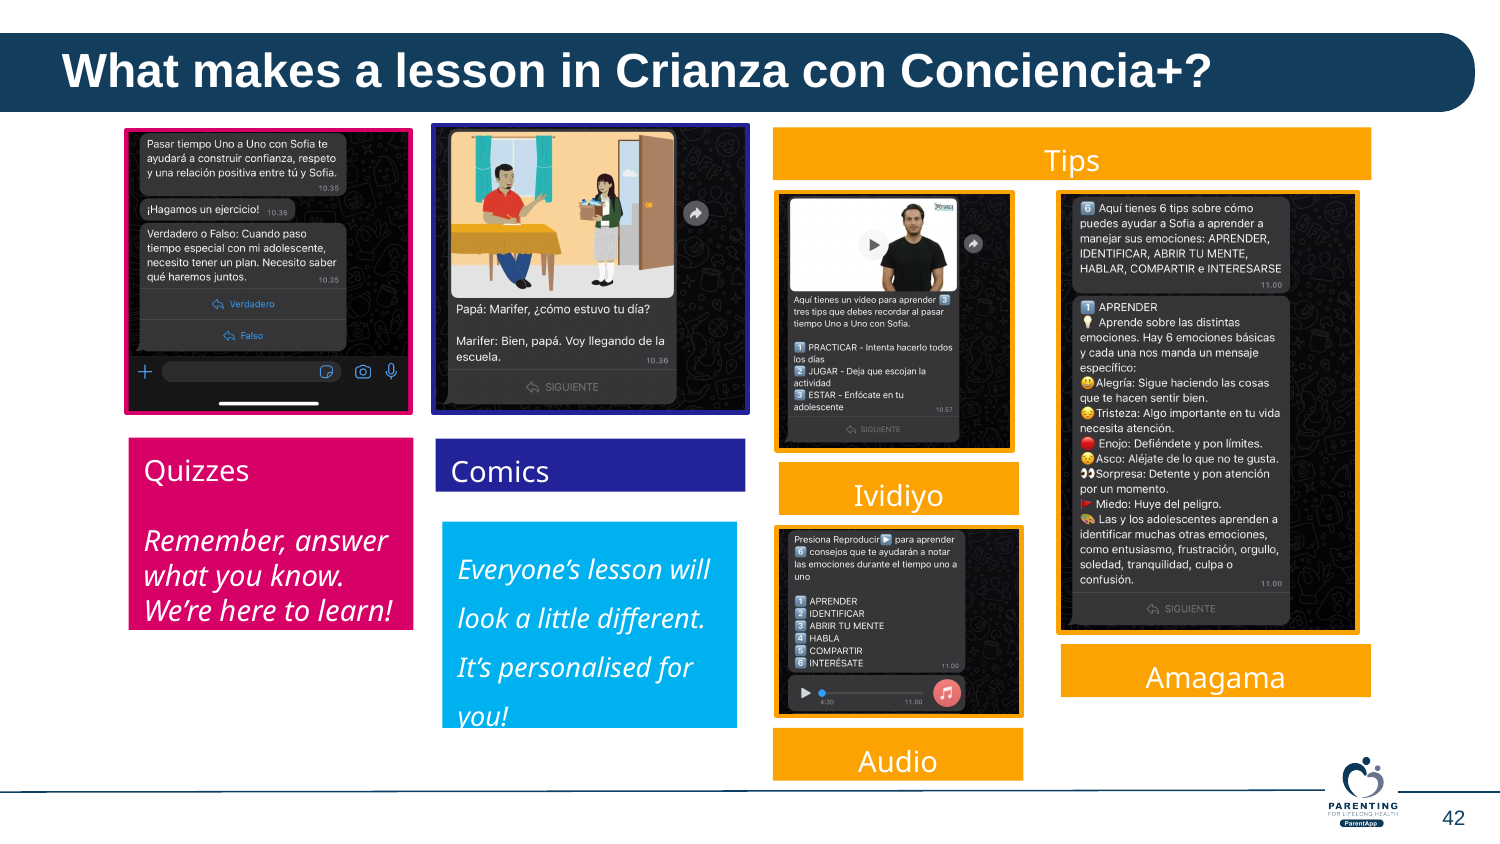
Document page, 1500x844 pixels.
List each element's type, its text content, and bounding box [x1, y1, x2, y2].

picture [778, 194, 1011, 449]
picture [128, 132, 409, 411]
picture [1328, 756, 1398, 828]
text_box Quizzes Remember, answer what you know. We’re here to learn! [128, 437, 414, 630]
text_box Ividiyo [778, 462, 1019, 515]
text_box What makes a lesson in Crianza con Conciencia+? [46, 32, 1500, 105]
text_box Tips [772, 127, 1372, 181]
text_box Audio [772, 727, 1024, 781]
picture [435, 126, 746, 411]
text_box Everyone’s lesson will look a little different. It’s personalised for you! [442, 521, 737, 728]
picture [778, 528, 1020, 714]
text_box Comics [435, 438, 746, 492]
picture [1060, 194, 1356, 631]
text_box Amagama [1060, 644, 1371, 698]
text_box [0, 33, 1461, 112]
